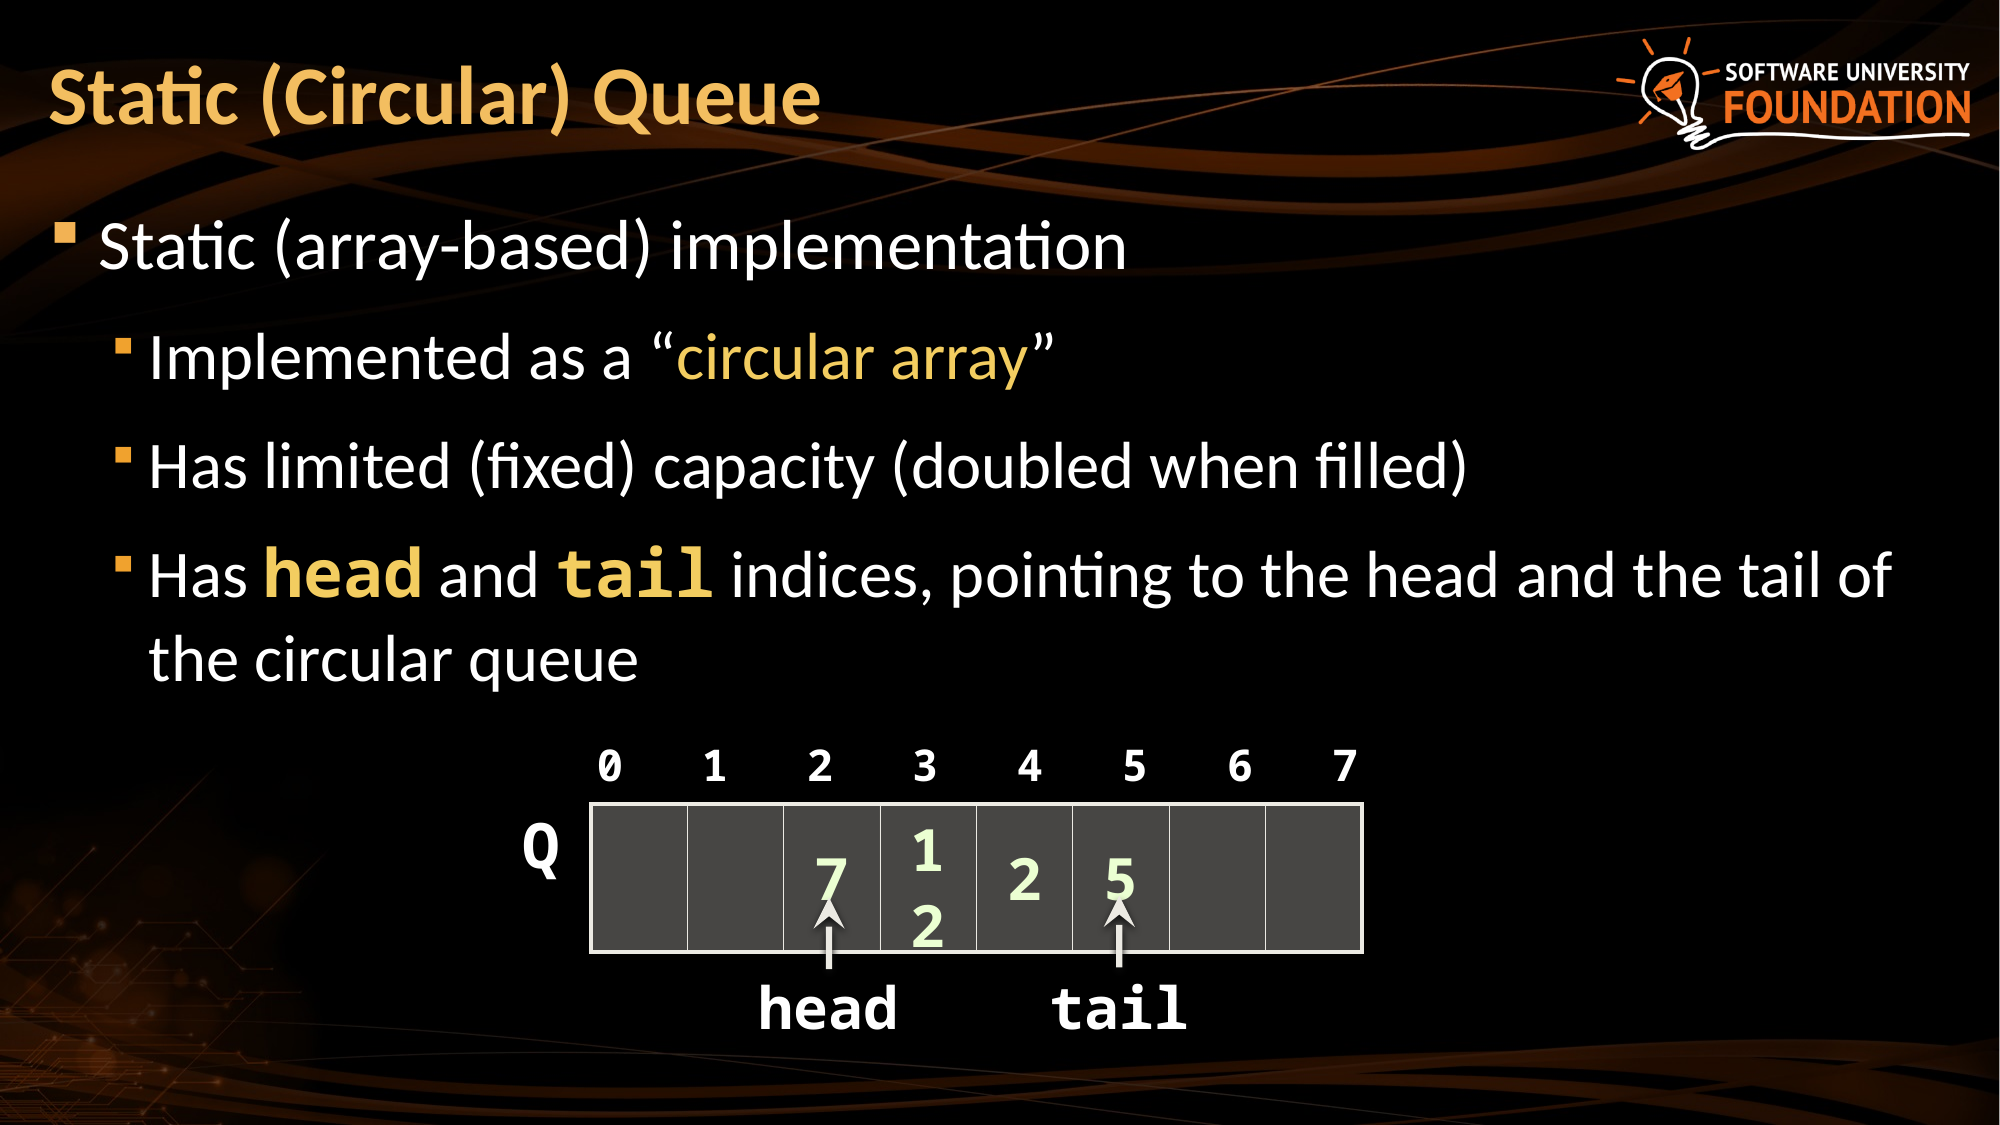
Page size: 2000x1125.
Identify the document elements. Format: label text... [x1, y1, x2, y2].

picture [0, 0, 2000, 1125]
table_header [688, 806, 783, 950]
text_box head [744, 964, 914, 1049]
list Static (array-based) implementation Implemented as a “circular array” Has limited (fixed) capacity (doubled when filled) Has head and tail indices, pointing to the head and the tail of the circular queue [31, 188, 1968, 1103]
table_header 5 [1073, 806, 1169, 950]
table_header [1170, 806, 1265, 950]
text_box tail [1034, 964, 1205, 1049]
text_box 0 1 2 3 4 5 6 7 [582, 729, 1373, 798]
table_header 7 [784, 806, 880, 950]
title Static (Circular) Queue [30, 6, 1602, 189]
table_header 12 [881, 806, 976, 950]
text_box Q [503, 798, 579, 889]
table_header [1266, 806, 1360, 950]
text_box [1108, 895, 1130, 917]
table_header [593, 806, 687, 950]
table_header 2 [977, 806, 1072, 950]
text_box [818, 897, 840, 919]
